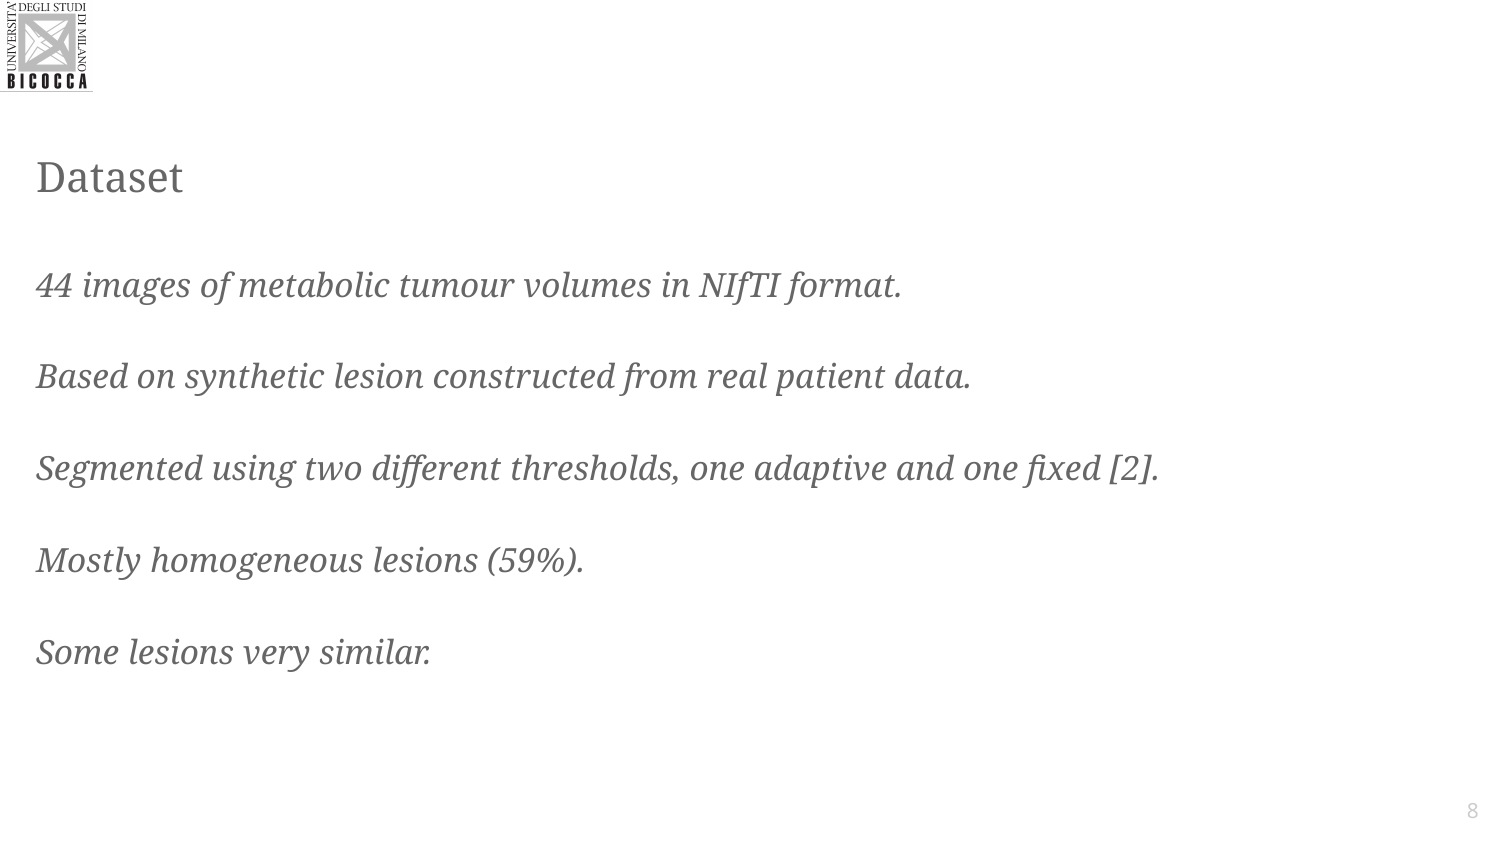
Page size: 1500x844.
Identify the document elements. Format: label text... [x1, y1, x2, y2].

slide_number 8 [1403, 779, 1494, 844]
picture [0, 0, 93, 92]
text_box Dataset 44 images of metabolic tumour volumes in NIfTI format. Based on synthetic lesion constructed from real patient data. Segmented using two different thresholds, one adaptive and one fixed [2]. Mostly homogeneous lesions (59%). Some lesions very similar. [21, 127, 1404, 760]
